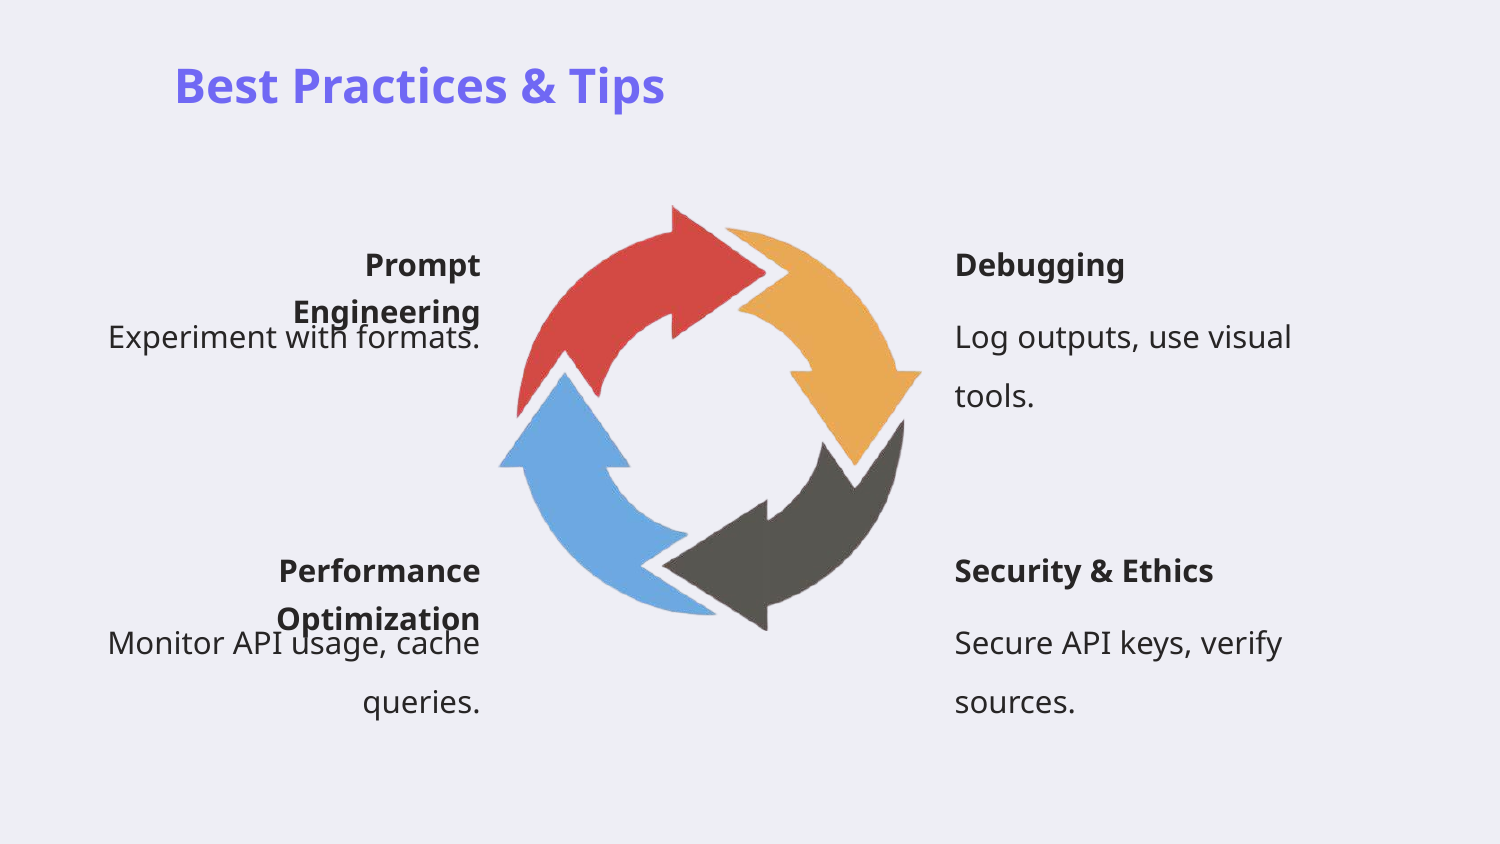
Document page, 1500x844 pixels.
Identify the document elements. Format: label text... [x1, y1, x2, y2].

text_box Experiment with formats. [56, 295, 482, 339]
text_box Secure API keys, verify sources. [954, 601, 1379, 646]
text_box Debugging [954, 234, 1262, 280]
picture [497, 205, 923, 632]
text_box Monitor API usage, cache queries. [56, 601, 481, 646]
text_box Security & Ethics [954, 541, 1262, 586]
text_box Best Practices & Tips [173, 41, 827, 136]
text_box Log outputs, use visual tools. [954, 295, 1379, 339]
text_box Prompt Engineering [173, 234, 482, 280]
text_box Performance Optimization [89, 541, 482, 586]
